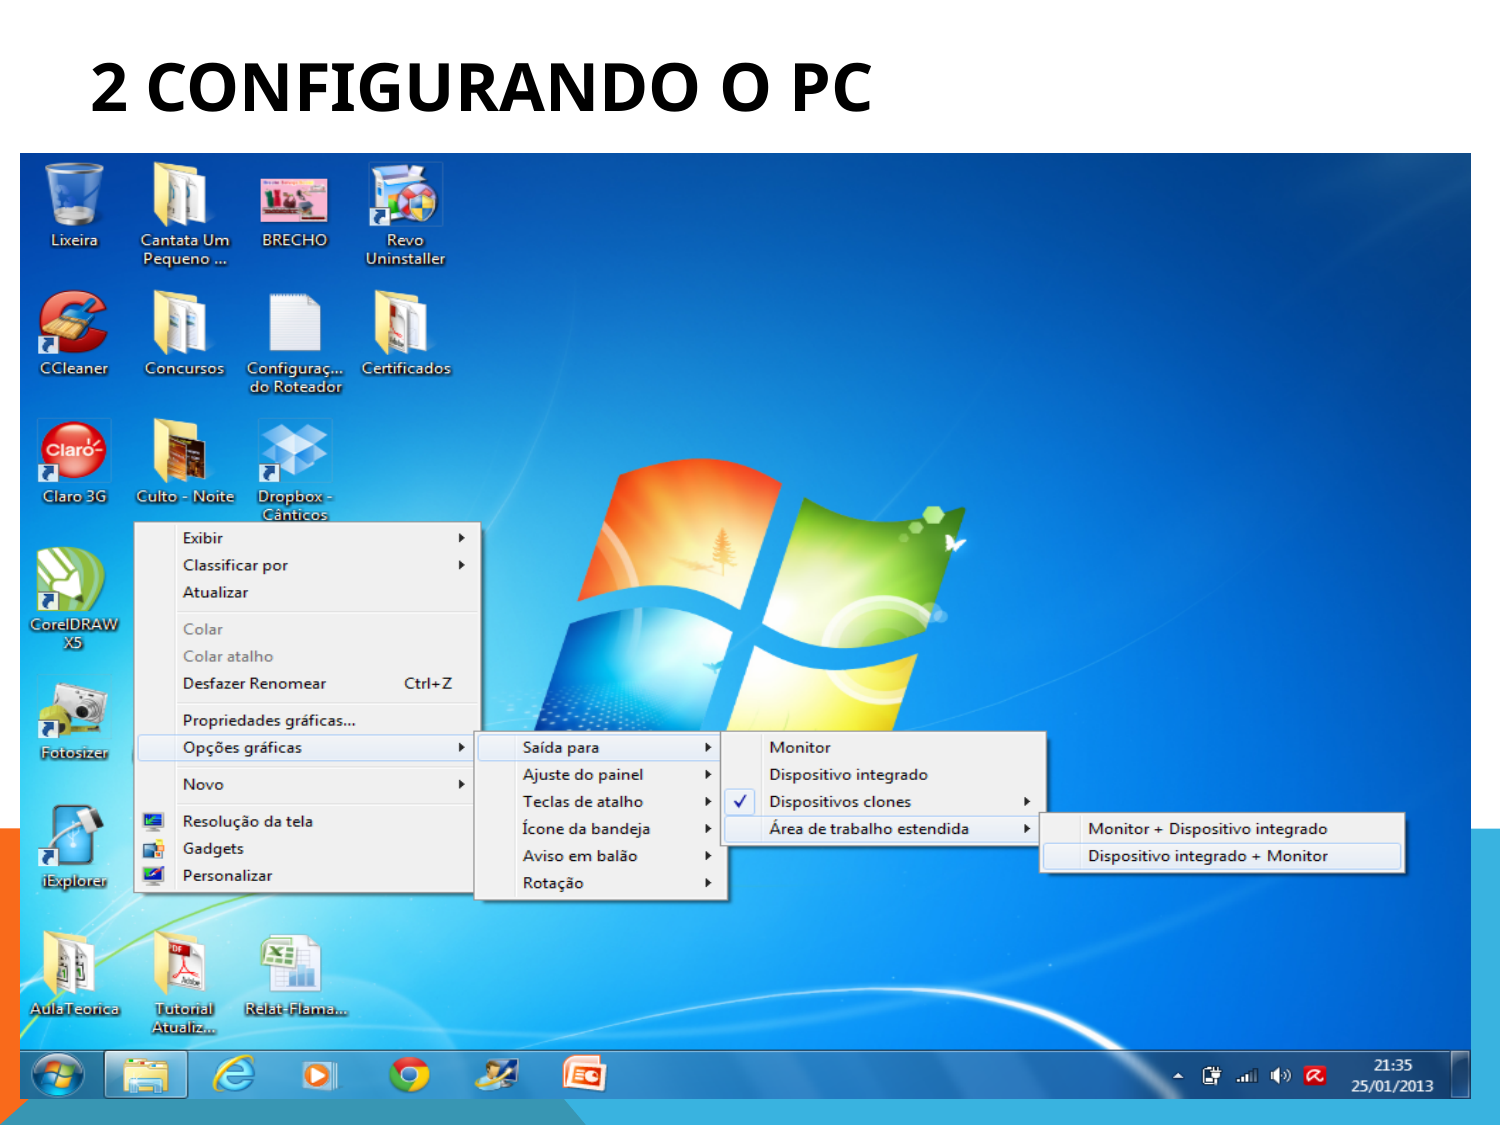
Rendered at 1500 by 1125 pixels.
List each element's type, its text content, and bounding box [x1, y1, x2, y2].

picture [20, 153, 1471, 1099]
picture [31, 619, 35, 629]
title 2 Configurando o PC [75, 0, 1425, 151]
